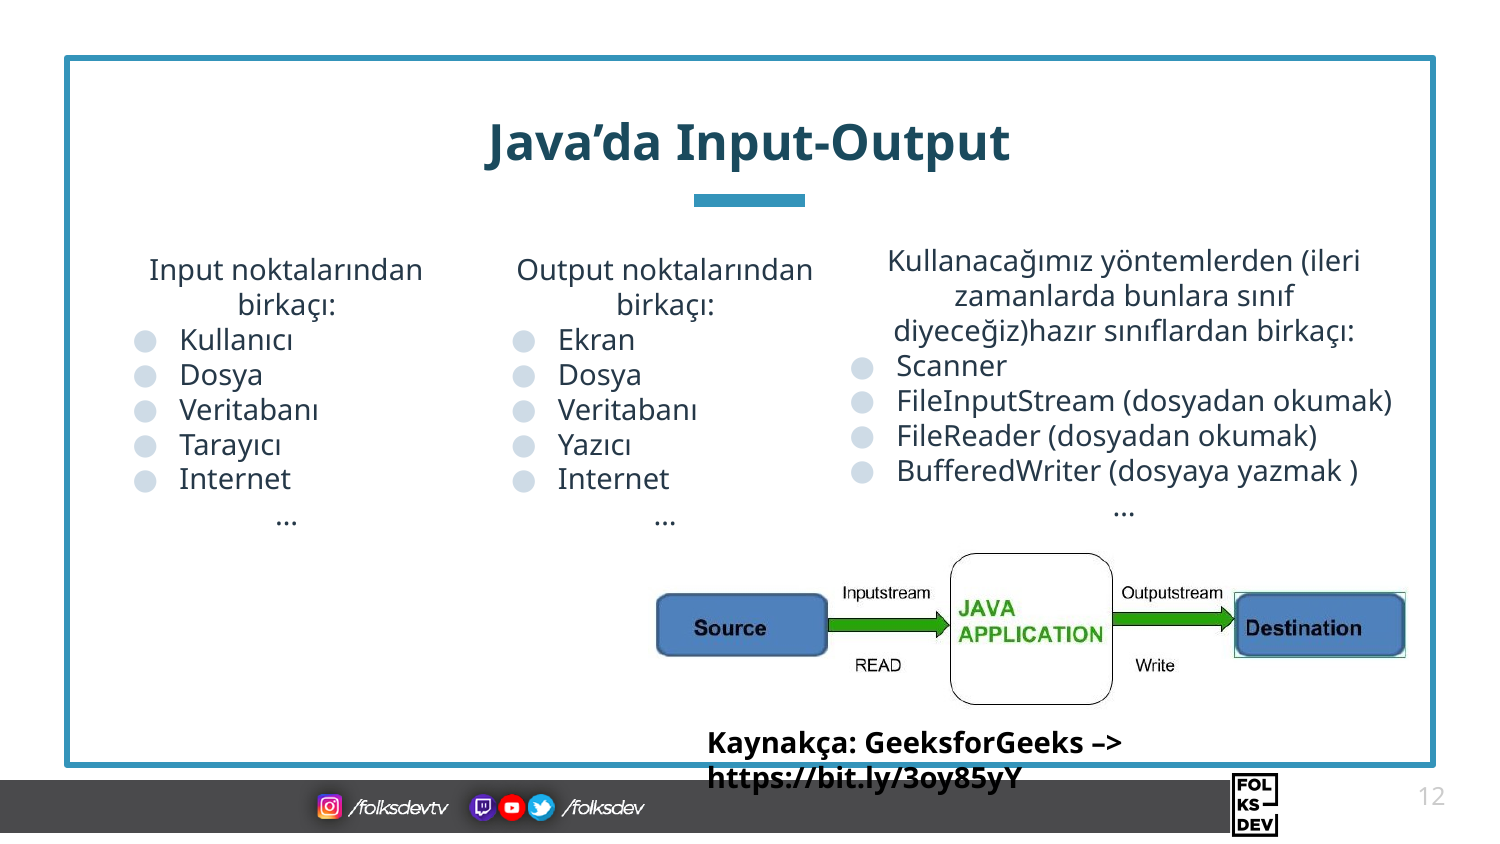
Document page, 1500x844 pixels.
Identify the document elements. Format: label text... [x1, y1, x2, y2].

text_box Kullanacağımız yöntemlerden (ileri zamanlarda bunlara sınıf diyeceğiz)hazır sınıflardan birkaçı: Scanner FileInputStream (dosyadan okumak) FileReader (dosyadan okumak) BufferedWriter (dosyaya yazmak ) … [834, 227, 1414, 490]
text_box Output noktalarından birkaçı: Ekran Dosya Veritabanı Yazıcı Internet … [496, 236, 835, 499]
title Java’da Input-Output [0, 35, 1500, 186]
list Input noktalarından birkaçı: Kullanıcı Dosya Veritabanı Tarayıcı Internet … [117, 236, 456, 499]
slide_number 12 [1402, 764, 1493, 830]
text_box Kaynakça: GeeksforGeeks –> https://bit.ly/3oy85yY [691, 709, 1447, 761]
picture [0, 773, 1279, 837]
picture [647, 543, 1415, 710]
